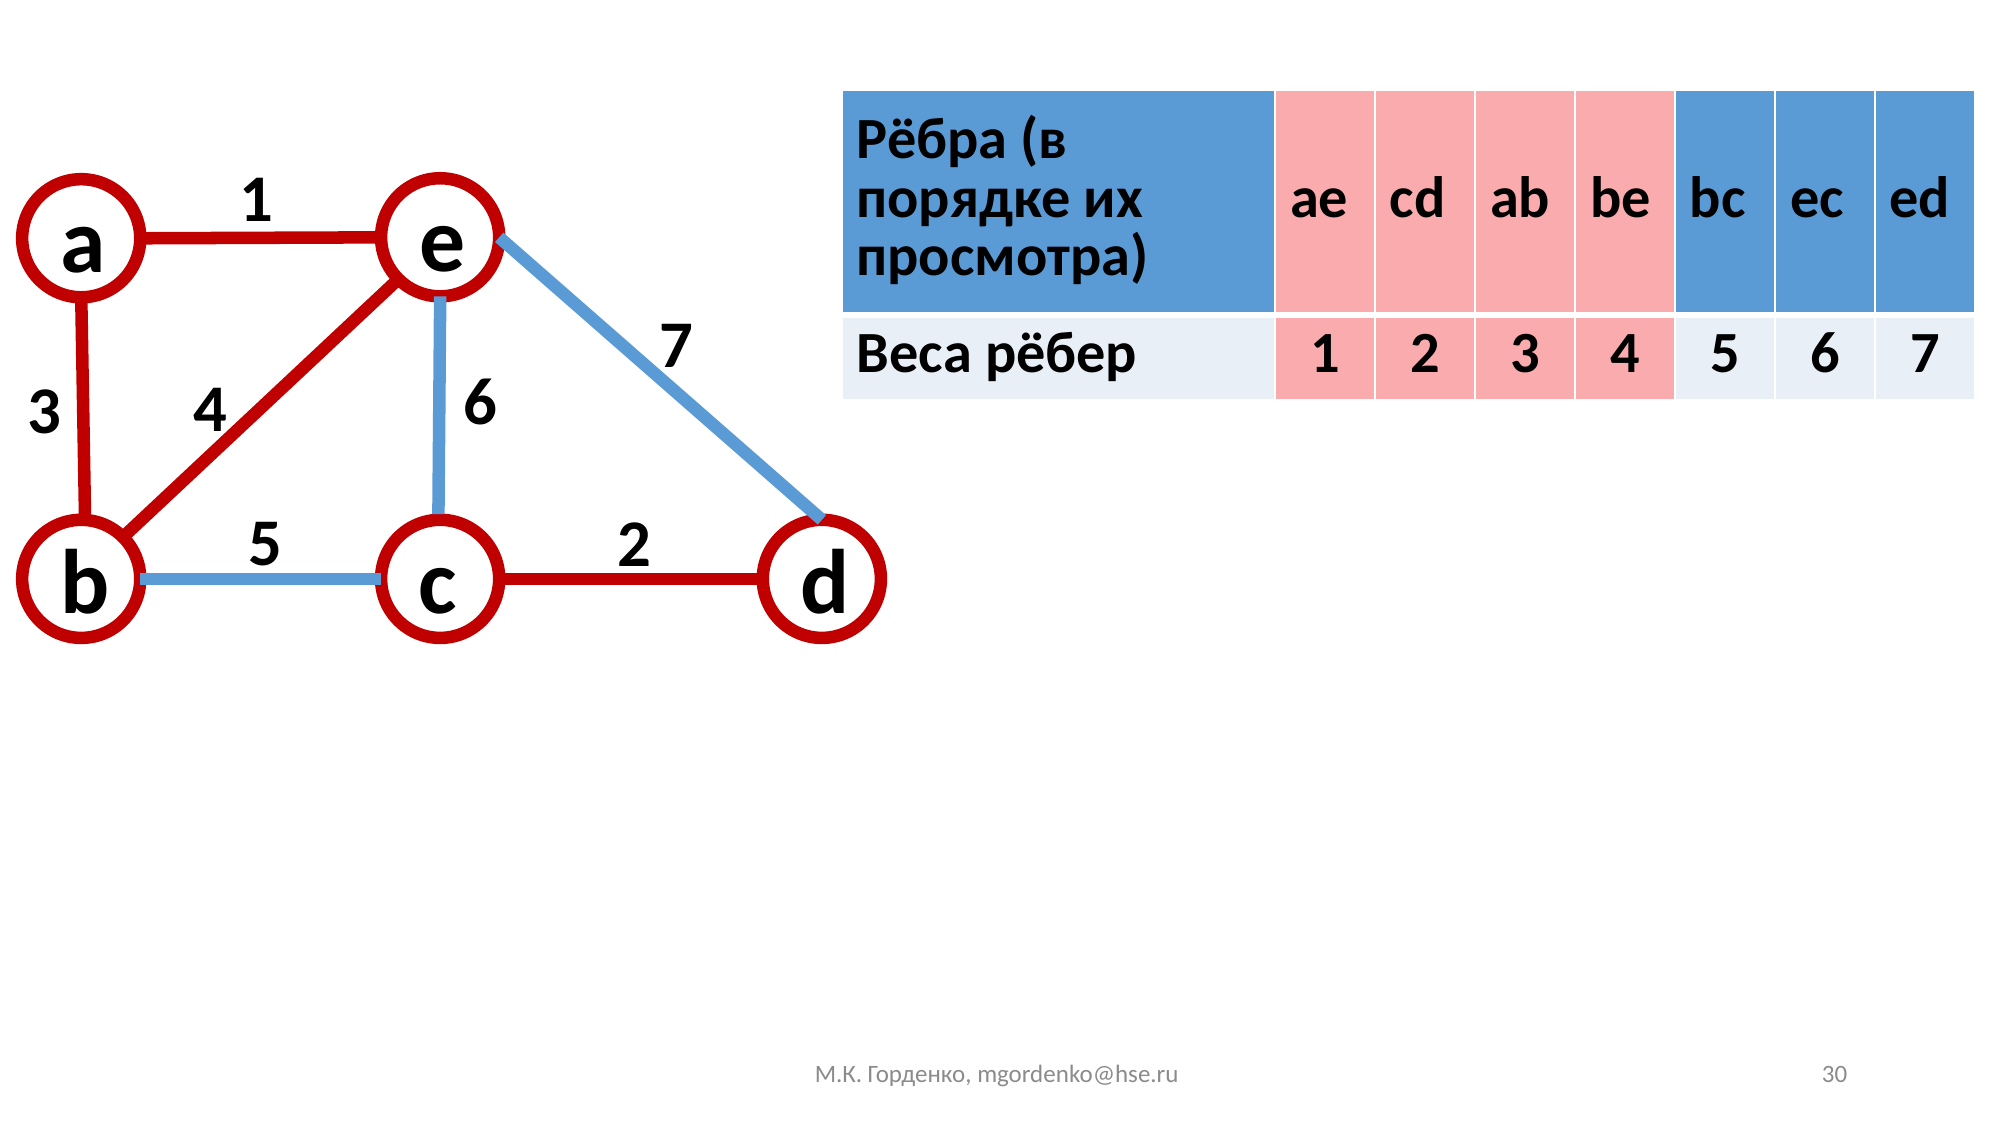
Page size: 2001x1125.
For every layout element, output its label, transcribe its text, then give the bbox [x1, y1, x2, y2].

table_cell Веса рёбер [843, 318, 1274, 399]
table_header ec [1776, 91, 1874, 312]
text_box [21, 190, 45, 287]
text_box [866, 538, 882, 620]
table_cell 4 [1576, 318, 1674, 399]
table_header bc [1676, 91, 1774, 312]
text_box [121, 193, 141, 284]
text_box e [404, 172, 481, 298]
text_box [473, 528, 500, 630]
text_box 6 [448, 350, 499, 446]
table_header ab [1476, 91, 1574, 312]
text_box b [45, 514, 125, 639]
table_cell 3 [1476, 318, 1574, 399]
text_box 5 [233, 538, 307, 578]
table_header cd [1376, 91, 1474, 312]
table_cell 6 [1776, 318, 1874, 399]
text_box a [45, 173, 121, 299]
text_box 3 [12, 359, 81, 454]
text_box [81, 297, 85, 514]
table_header be [1576, 91, 1674, 312]
table_cell 2 [1376, 318, 1474, 399]
text_box [380, 530, 404, 627]
text_box [481, 193, 501, 282]
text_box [123, 279, 399, 538]
table_header Рёбра (в порядке их просмотра) [843, 91, 1274, 312]
text_box [21, 530, 45, 627]
table_cell 1 [1276, 318, 1374, 399]
text_box [380, 189, 404, 286]
text_box [125, 541, 141, 620]
table_header ed [1876, 91, 1974, 312]
slide_number 30 [1412, 1042, 1863, 1103]
table_cell 5 [1676, 318, 1774, 399]
text_box 5 [233, 579, 307, 587]
footer М.К. Горденко, mgordenko@hse.ru [662, 1042, 1338, 1103]
text_box d [786, 514, 866, 639]
table_cell 7 [1876, 318, 1974, 399]
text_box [499, 237, 822, 520]
text_box 2 [603, 579, 676, 588]
text_box c [404, 514, 473, 639]
text_box 2 [603, 520, 676, 578]
text_box [762, 530, 786, 628]
text_box 1 [224, 146, 297, 237]
table_header ae [1276, 91, 1374, 312]
